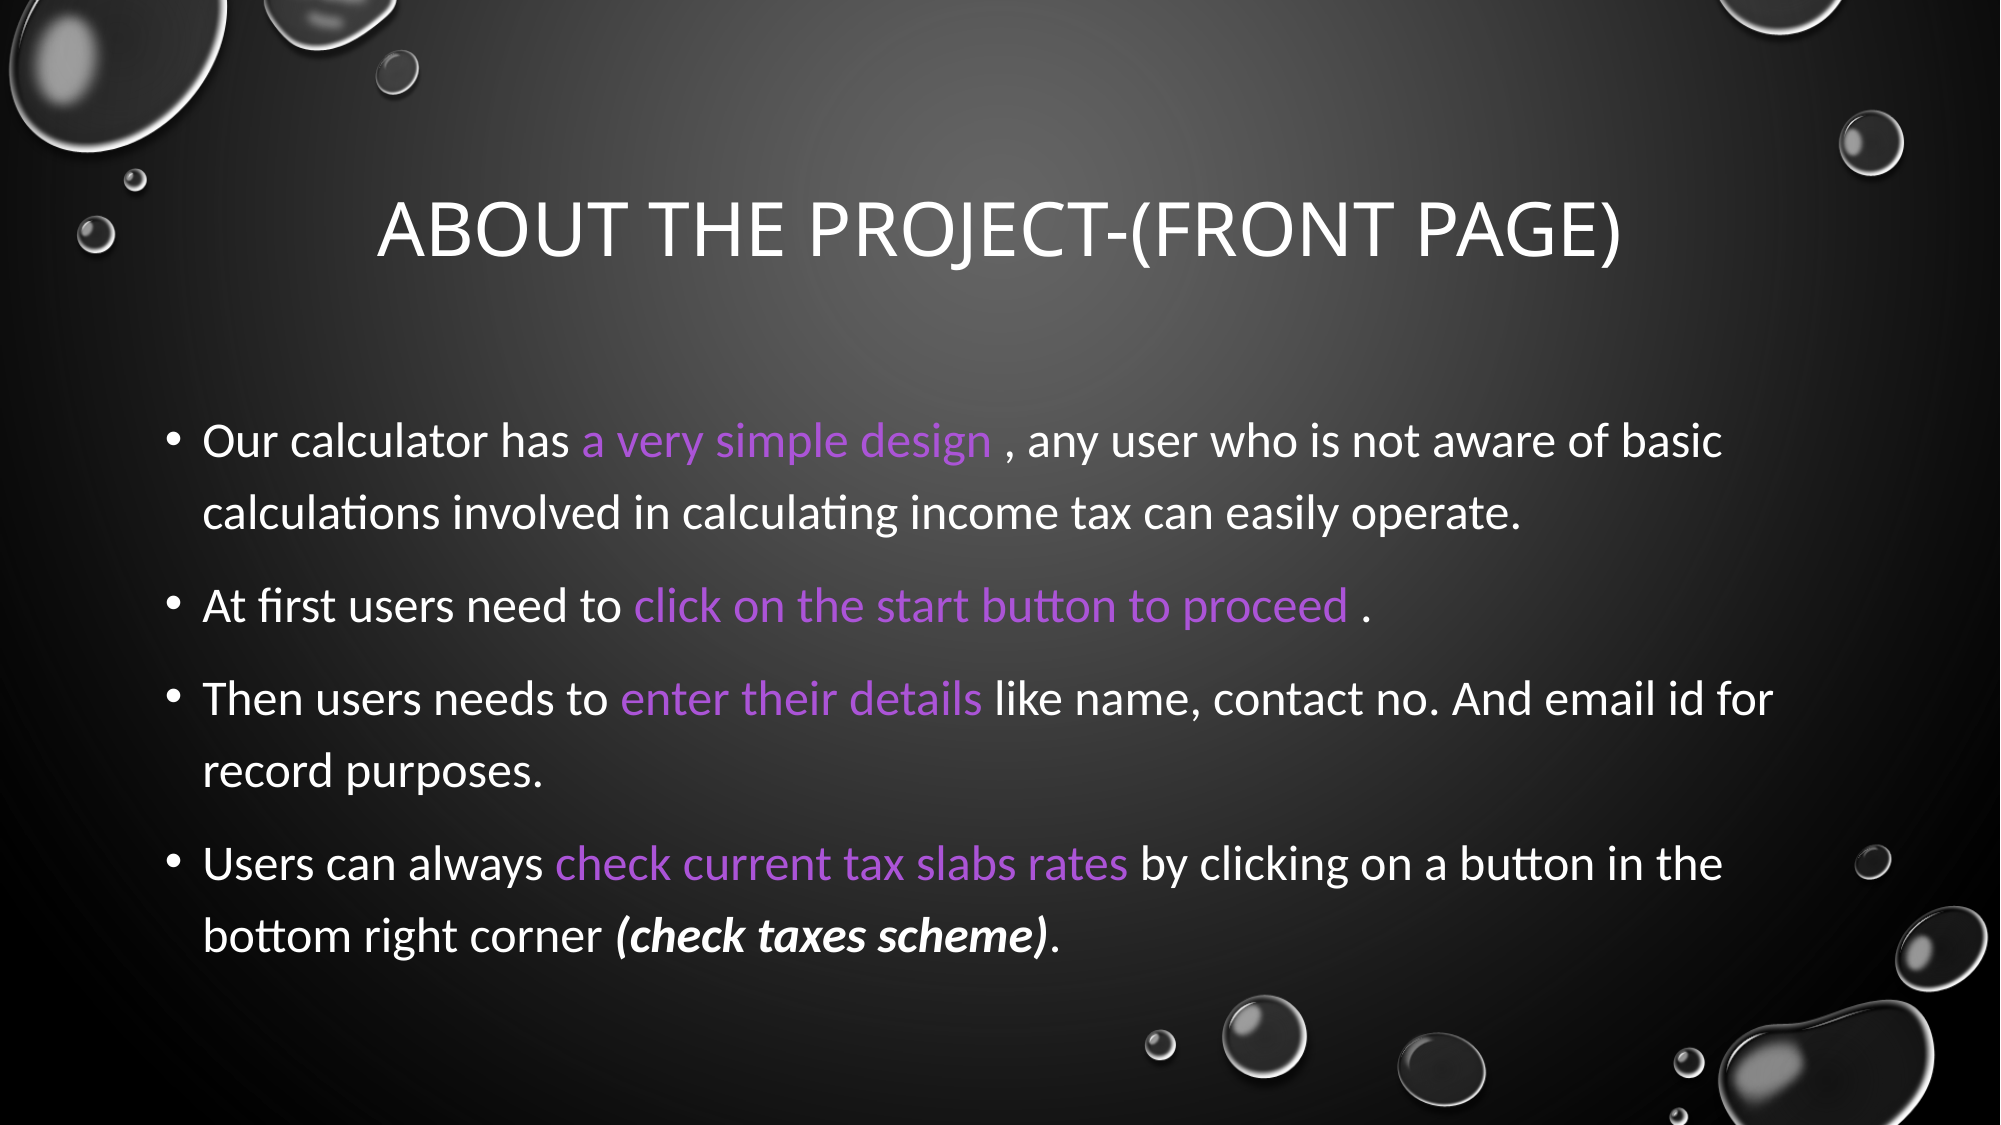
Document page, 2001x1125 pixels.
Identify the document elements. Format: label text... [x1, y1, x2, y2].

picture [0, 0, 2000, 1125]
title About the project-(front page) [149, 101, 1851, 364]
list Our calculator has a very simple design , any user who is not aware of basic calculations involved in calculating income tax can easily operate. At first users need to click on the start button to proceed . Then users needs to enter their details like name, contact no. And email id for record purposes. Users can always check current tax slabs rates by clicking on a button in the bottom right corner (check taxes scheme). [149, 388, 1850, 950]
